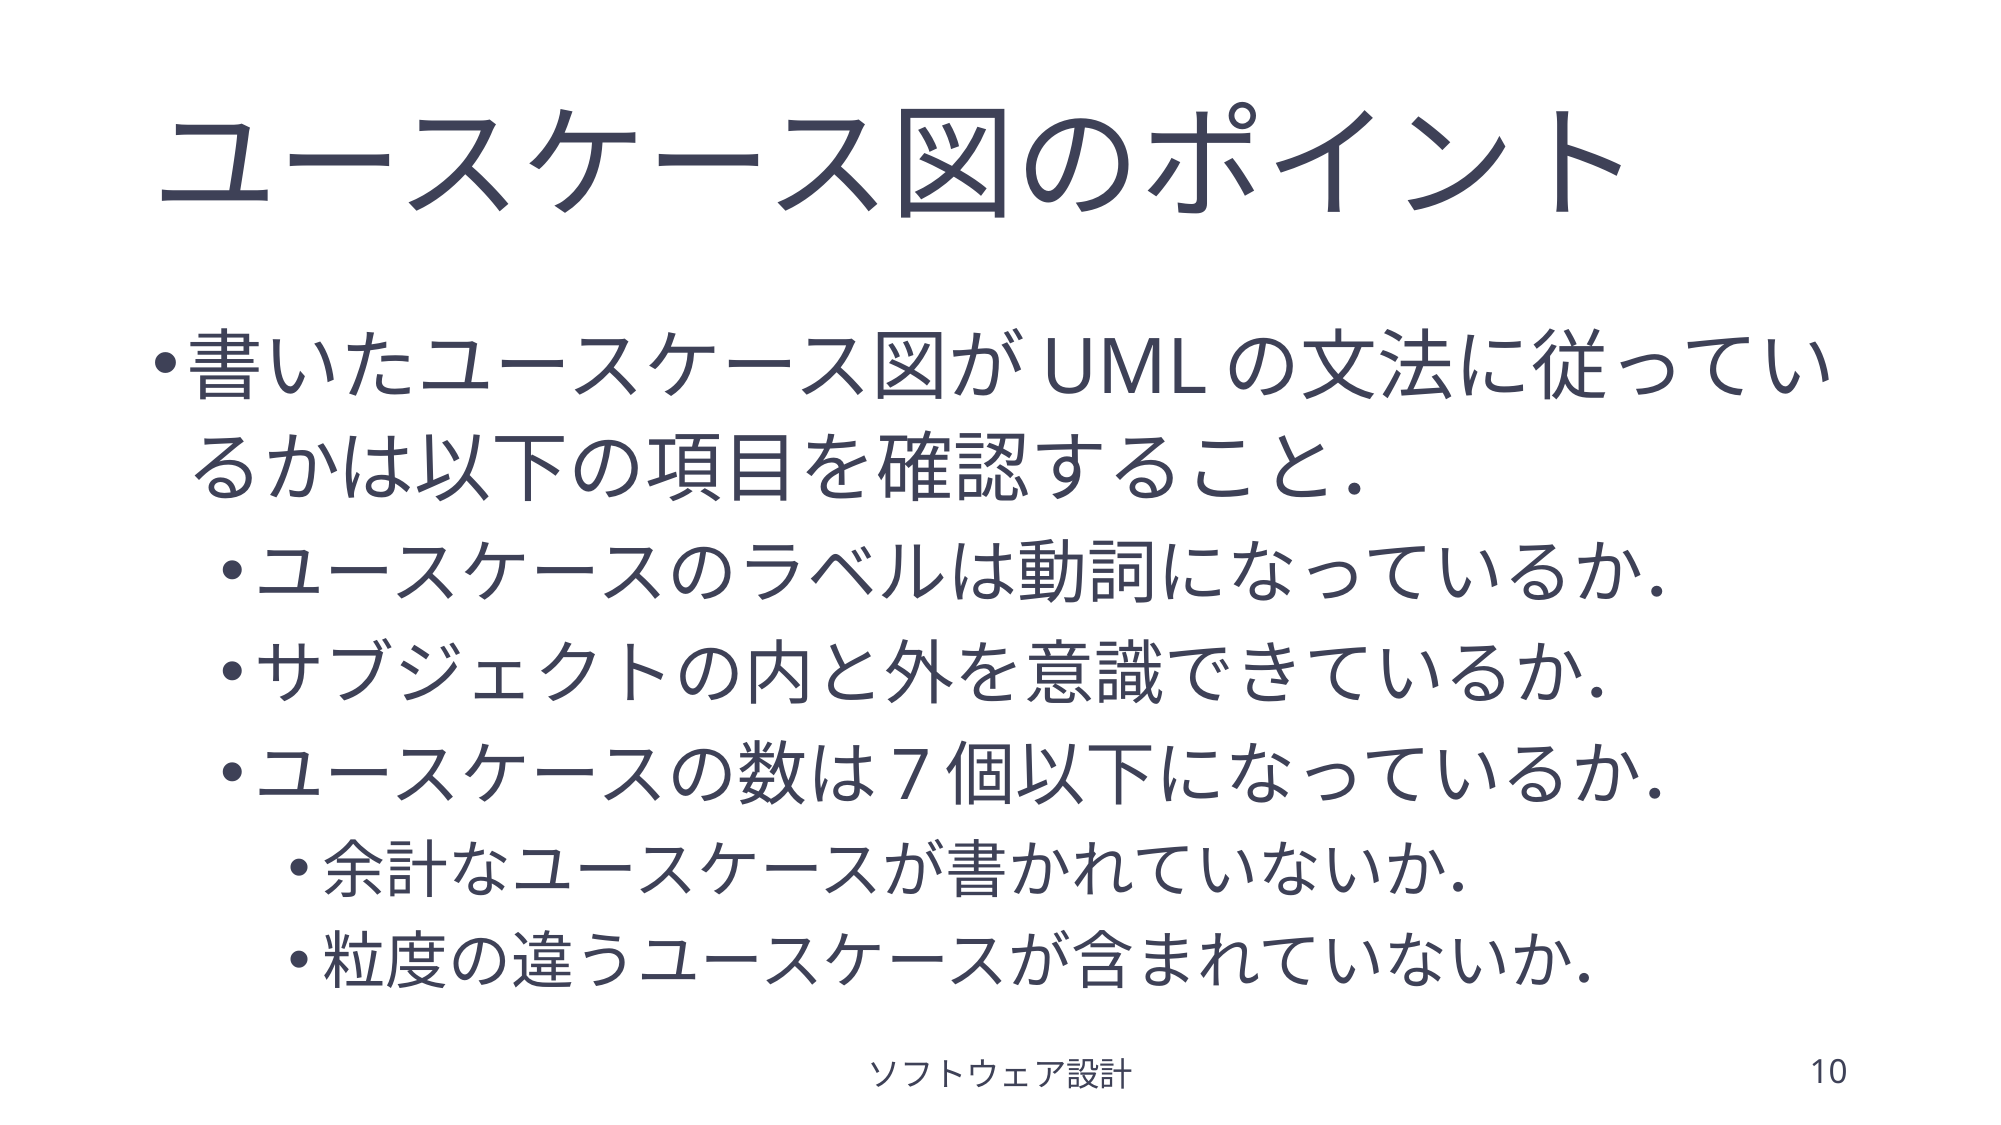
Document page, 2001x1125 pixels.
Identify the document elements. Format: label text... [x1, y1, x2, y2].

footer ソフトウェア設計 [662, 1042, 1338, 1103]
list 書いたユースケース図がUMLの文法に従っているかは以下の項目を確認すること． ユースケースのラベルは動詞になっているか． サブジェクトの内と外を意識できているか． ユースケースの数は7個以下になっているか． 余計なユースケースが書かれていないか． 粒度の違うユースケースが含まれていないか． [137, 299, 1863, 1014]
title ユースケース図のポイント [137, 59, 1863, 278]
slide_number 10 [1412, 1042, 1863, 1103]
